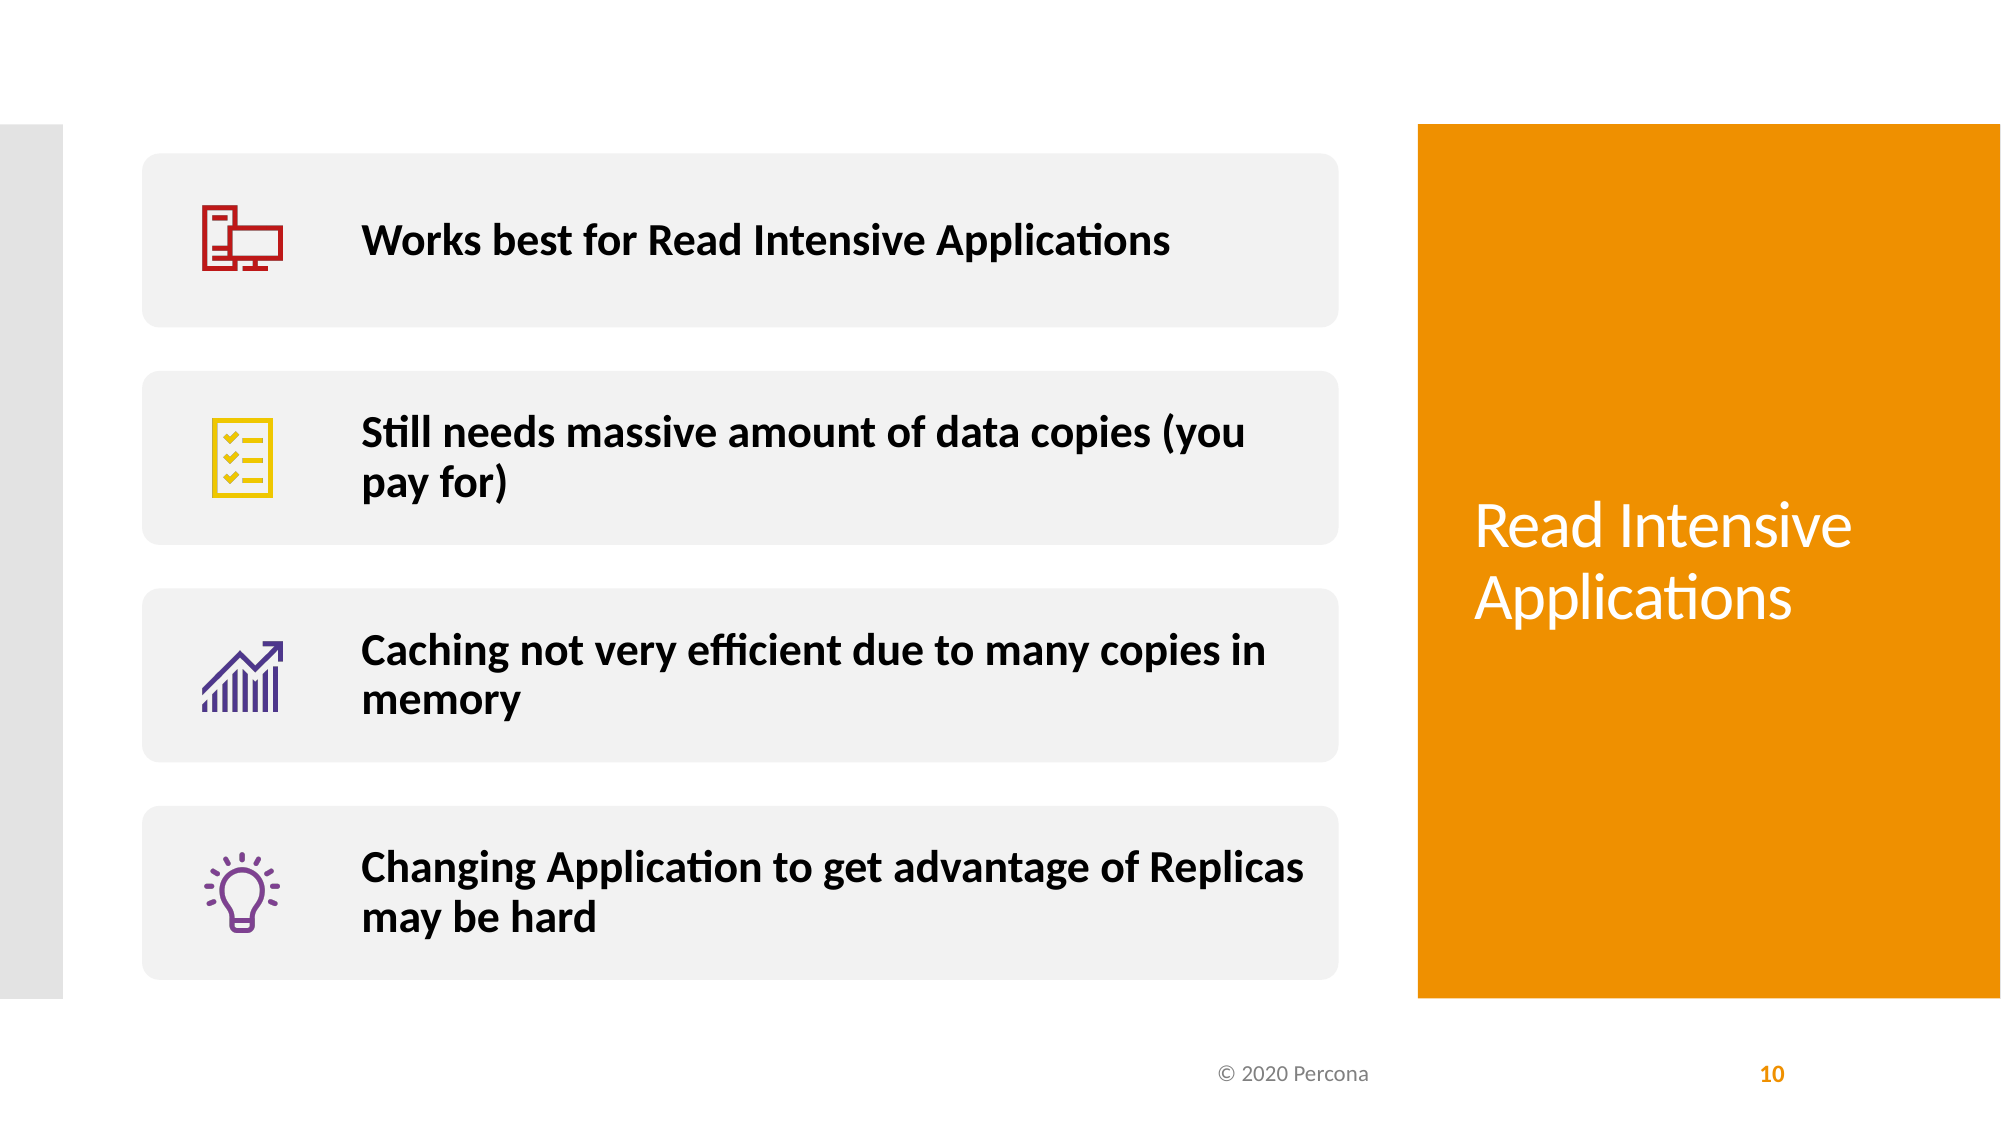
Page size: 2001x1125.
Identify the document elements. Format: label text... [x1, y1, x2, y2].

slide_number 10 [1744, 1042, 1996, 1103]
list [141, 152, 1339, 981]
text_box [1417, 123, 2000, 999]
title Read Intensive Applications [1459, 184, 1943, 940]
text_box [0, 0, 2000, 1125]
footer © 2020 Percona [414, 1042, 1385, 1103]
text_box [0, 124, 64, 1000]
